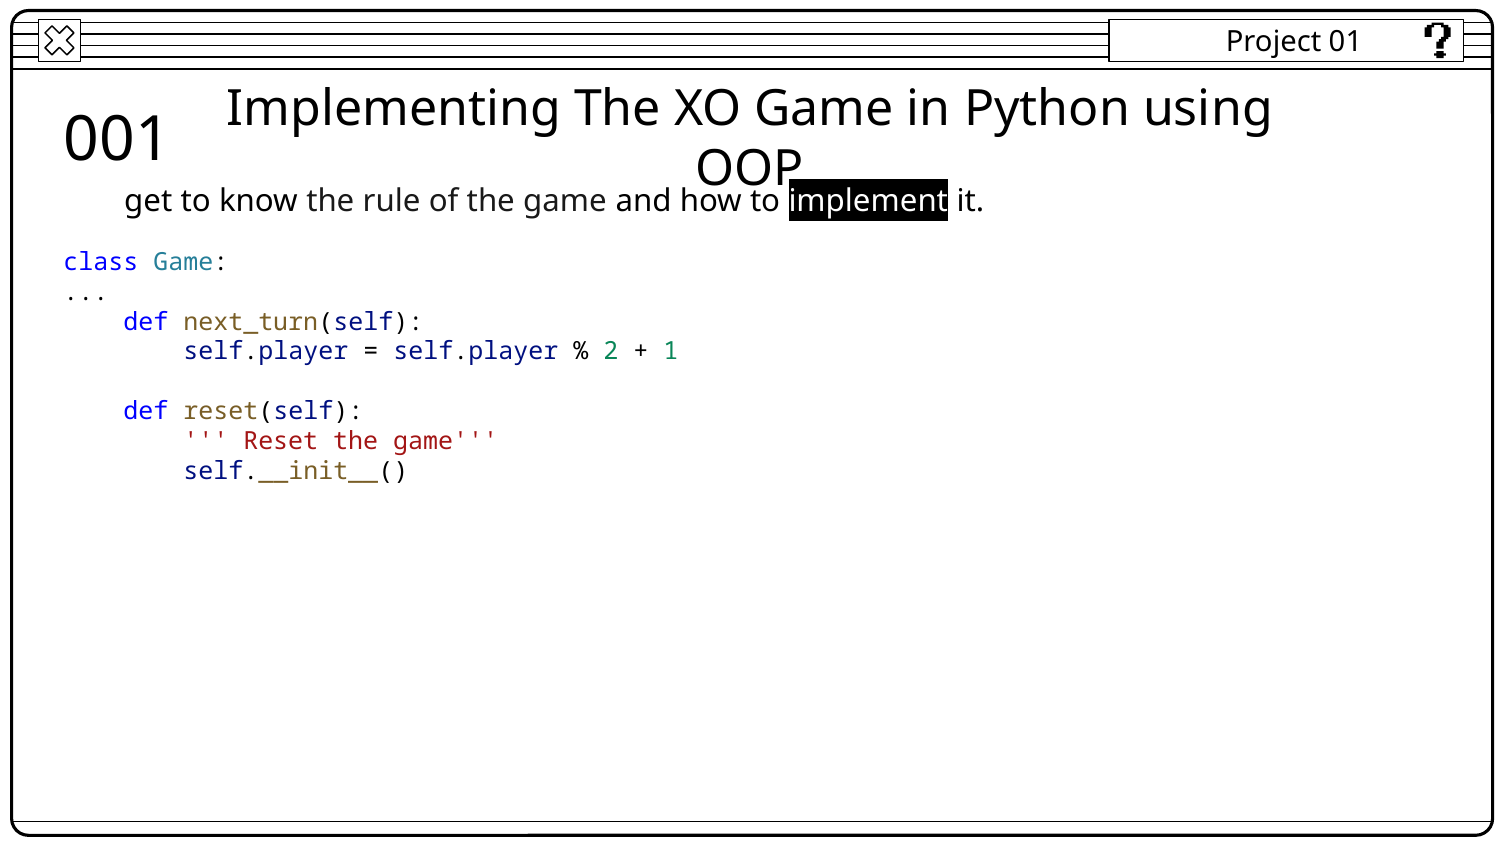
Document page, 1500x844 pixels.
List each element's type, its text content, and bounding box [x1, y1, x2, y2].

text_box 001 [48, 109, 198, 161]
text_box class Game: ... def next_turn(self): self.player = self.player % 2 + 1 def reset(self): ''' Reset the game''' self.__init__() [48, 237, 1475, 492]
text_box Project 01 [1188, 15, 1400, 65]
text_box get to know the rule of the game and how to implement it. [109, 183, 1363, 216]
title Implementing The XO Game in Python using OOP [198, 109, 1328, 161]
